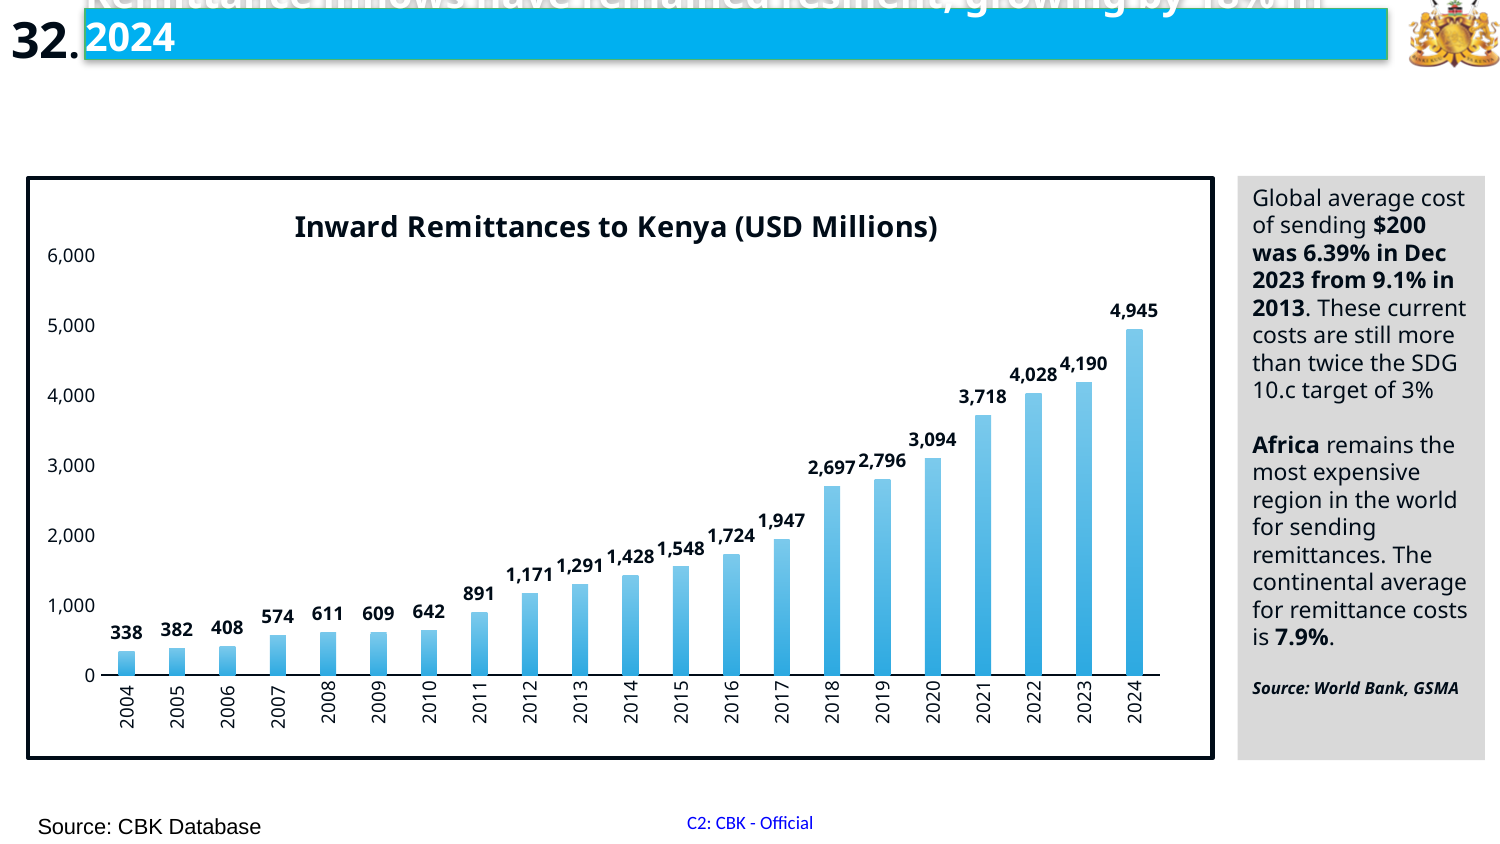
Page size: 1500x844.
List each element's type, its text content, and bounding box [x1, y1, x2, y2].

title Remittance inflows have remained resilient, growing by 18% in 2024 [106, 8, 1388, 60]
text_box 32. [0, 1, 106, 65]
chart [25, 175, 1215, 761]
text_box Source: CBK Database [22, 805, 277, 844]
picture [1408, 0, 1500, 68]
text_box Global average cost of sending $200 was 6.39% in Dec 2023 from 9.1% in 2013. These current costs are still more than twice the SDG 10.c target of 3% Africa remains the most expensive region in the world for sending remittances. The continental average for remittance costs is 7.9%. Source: World Bank, GSMA [1237, 175, 1485, 761]
